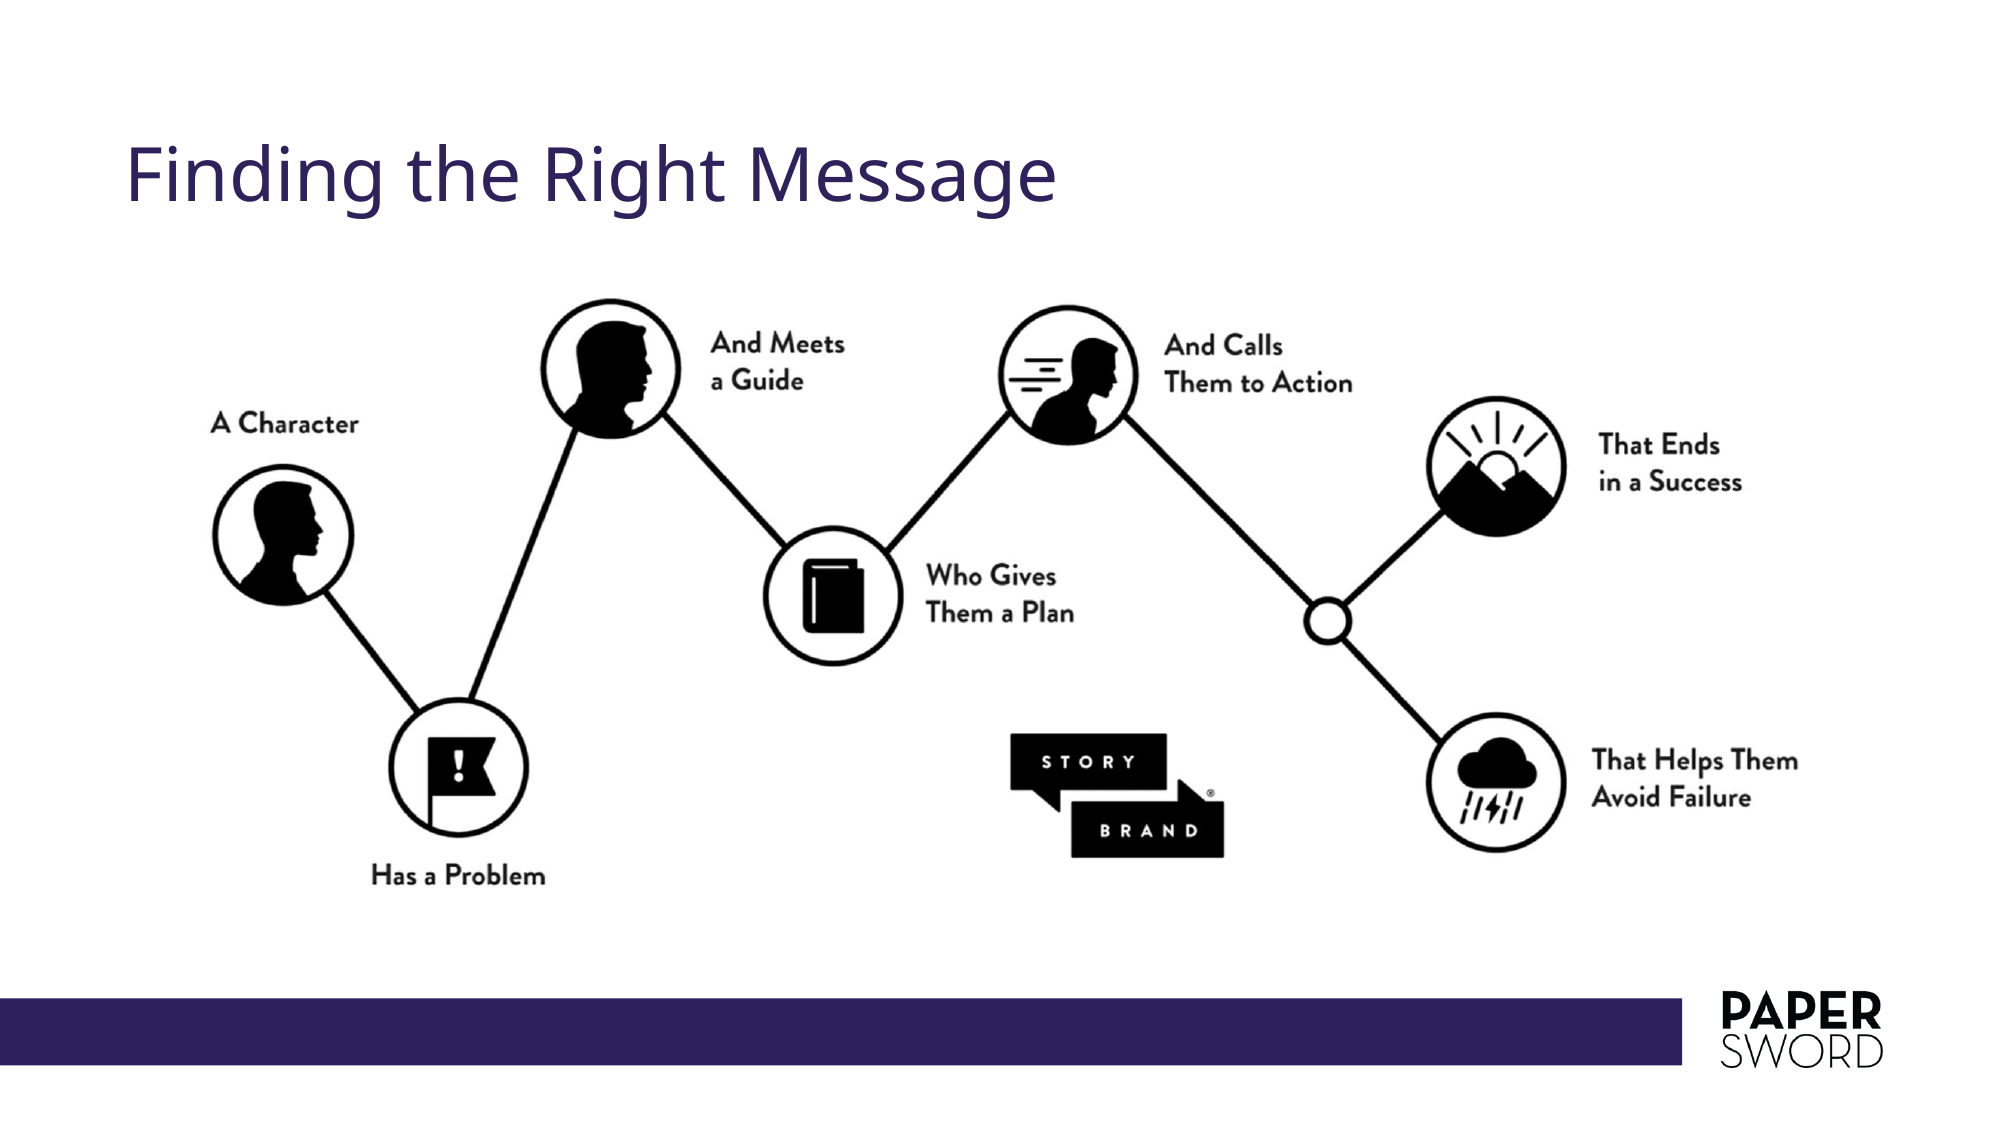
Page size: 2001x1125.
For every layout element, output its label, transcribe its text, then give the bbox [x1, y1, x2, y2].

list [180, 291, 1812, 937]
title Finding the Right Message [109, 109, 1880, 227]
picture [1720, 990, 1883, 1068]
